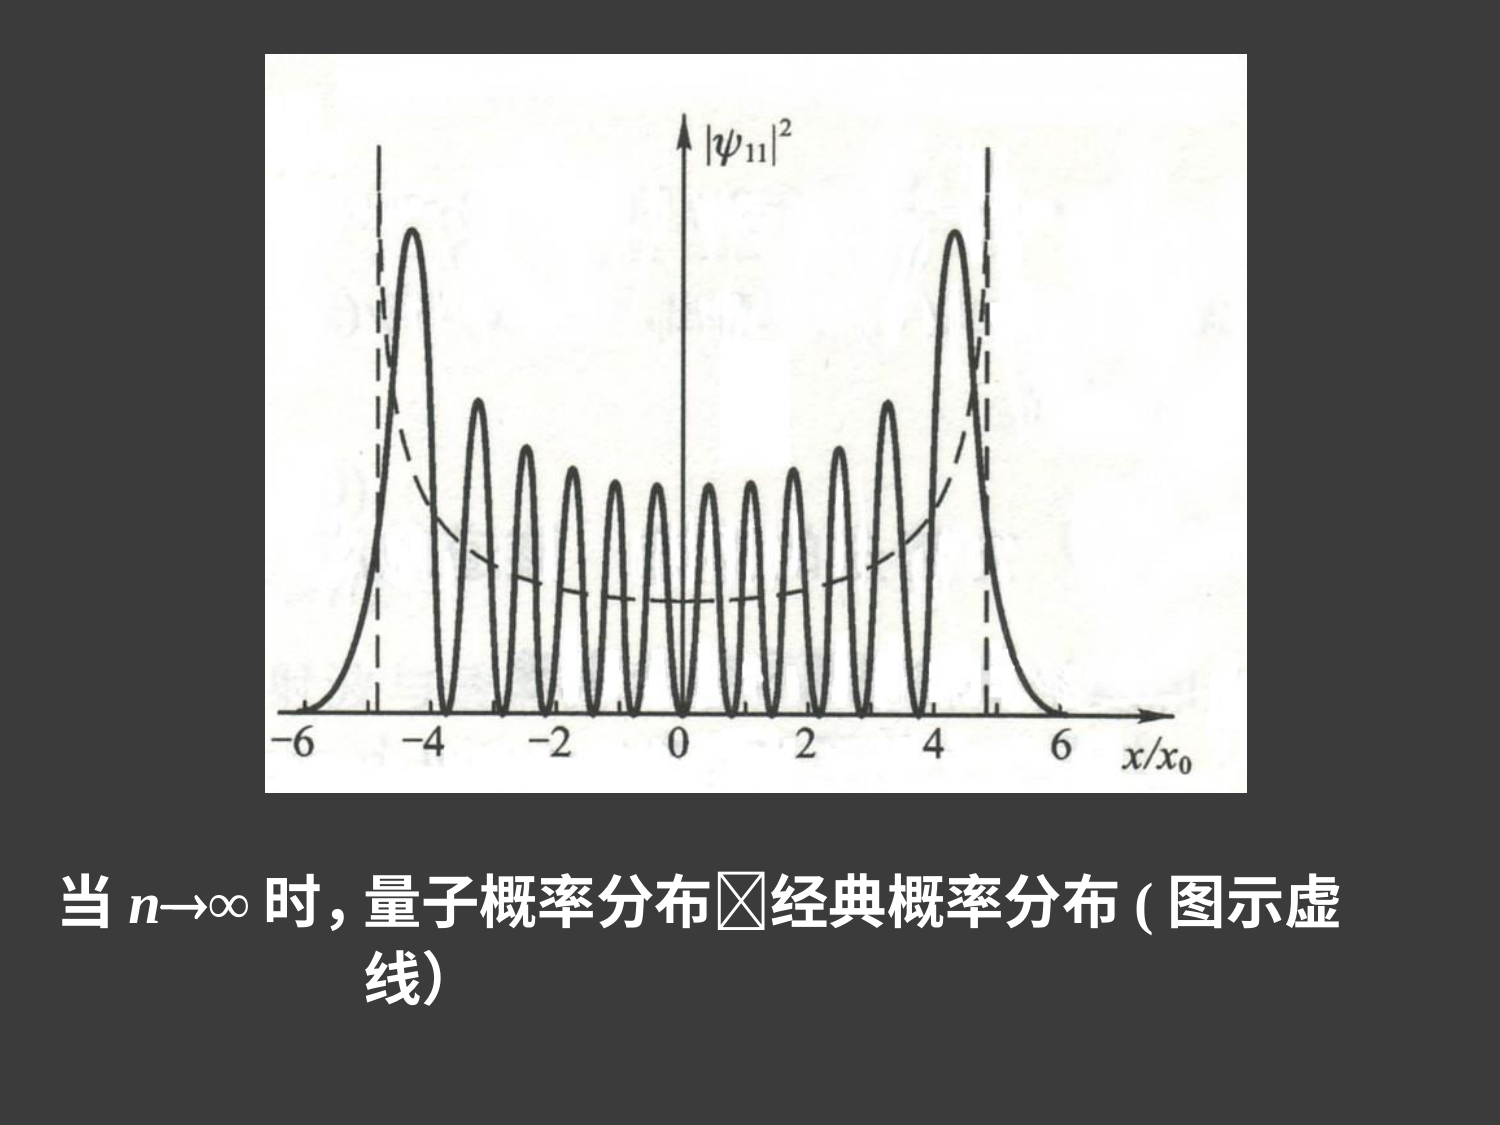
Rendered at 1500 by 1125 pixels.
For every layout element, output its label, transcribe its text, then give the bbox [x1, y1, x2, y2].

text_box 当n∞时， [41, 851, 348, 943]
text_box 量子概率分布经典概率分布(图示虚线） [348, 851, 1459, 1020]
picture [265, 54, 1247, 794]
